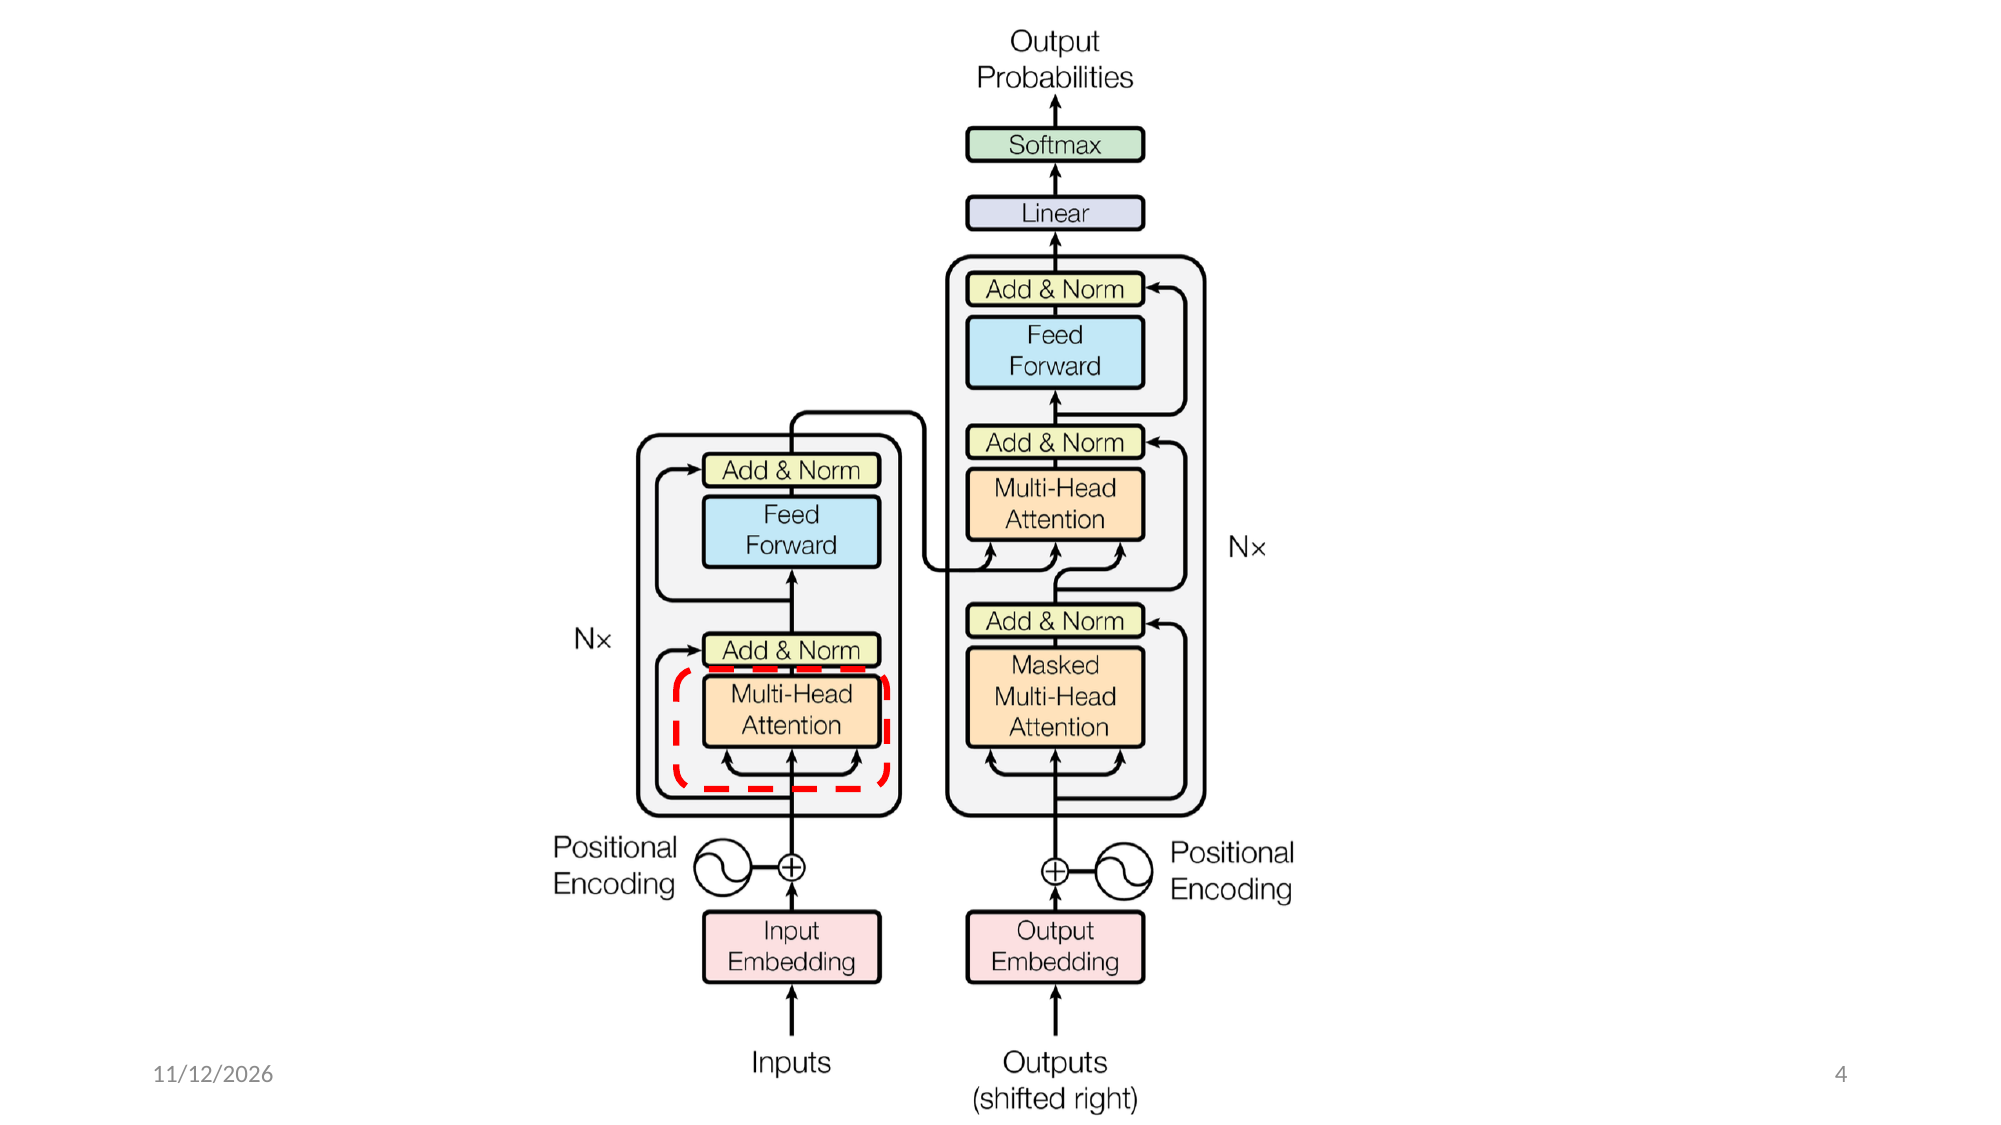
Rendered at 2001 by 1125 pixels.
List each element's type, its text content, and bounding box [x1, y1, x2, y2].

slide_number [137, 1042, 539, 1103]
picture [539, 22, 1312, 1125]
slide_number 4 [1412, 1042, 1863, 1103]
